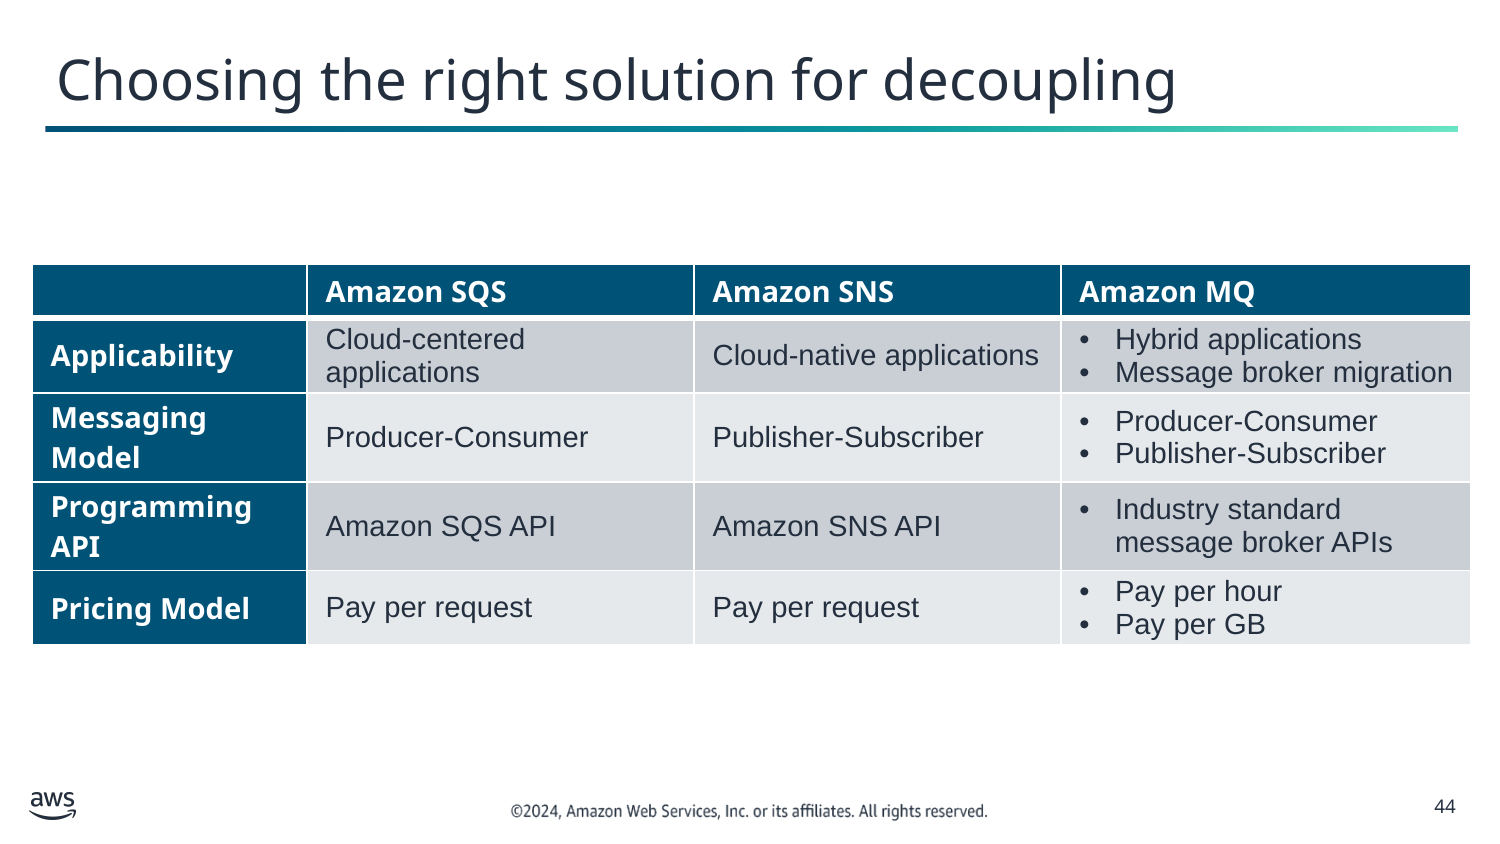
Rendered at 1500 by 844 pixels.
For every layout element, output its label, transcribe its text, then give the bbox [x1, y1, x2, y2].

table_header Amazon MQ [1062, 265, 1470, 315]
table_cell Applicability [33, 321, 306, 392]
picture [535, 126, 1458, 132]
table_cell Pay per hour Pay per GB [1062, 571, 1470, 644]
table_header Amazon SNS [695, 265, 1060, 315]
picture [465, 795, 1034, 829]
table_header Amazon SQS [308, 265, 693, 315]
title Choosing the right solution for decoupling [45, 37, 1456, 128]
table_cell Hybrid applications Message broker migration [1062, 321, 1470, 392]
table_cell Industry standard message broker APIs [1062, 483, 1470, 570]
table_cell Programming API [33, 483, 306, 570]
slide_number ‹#› [1396, 793, 1456, 822]
table_cell Cloud-native applications [695, 321, 1060, 392]
table_cell Producer-Consumer [308, 394, 693, 481]
table_cell Pay per request [308, 571, 693, 644]
table_header [33, 265, 306, 315]
table_cell Publisher-Subscriber [695, 394, 1060, 481]
table_cell Pay per request [695, 571, 1060, 644]
picture [29, 792, 76, 820]
table_cell Cloud-centered applications [308, 321, 693, 392]
table_cell Amazon SNS API [695, 483, 1060, 570]
table_cell Pricing Model [33, 571, 306, 644]
table_cell Messaging Model [33, 394, 306, 481]
table_cell Amazon SQS API [308, 483, 693, 570]
table_cell Producer-Consumer Publisher-Subscriber [1062, 394, 1470, 481]
